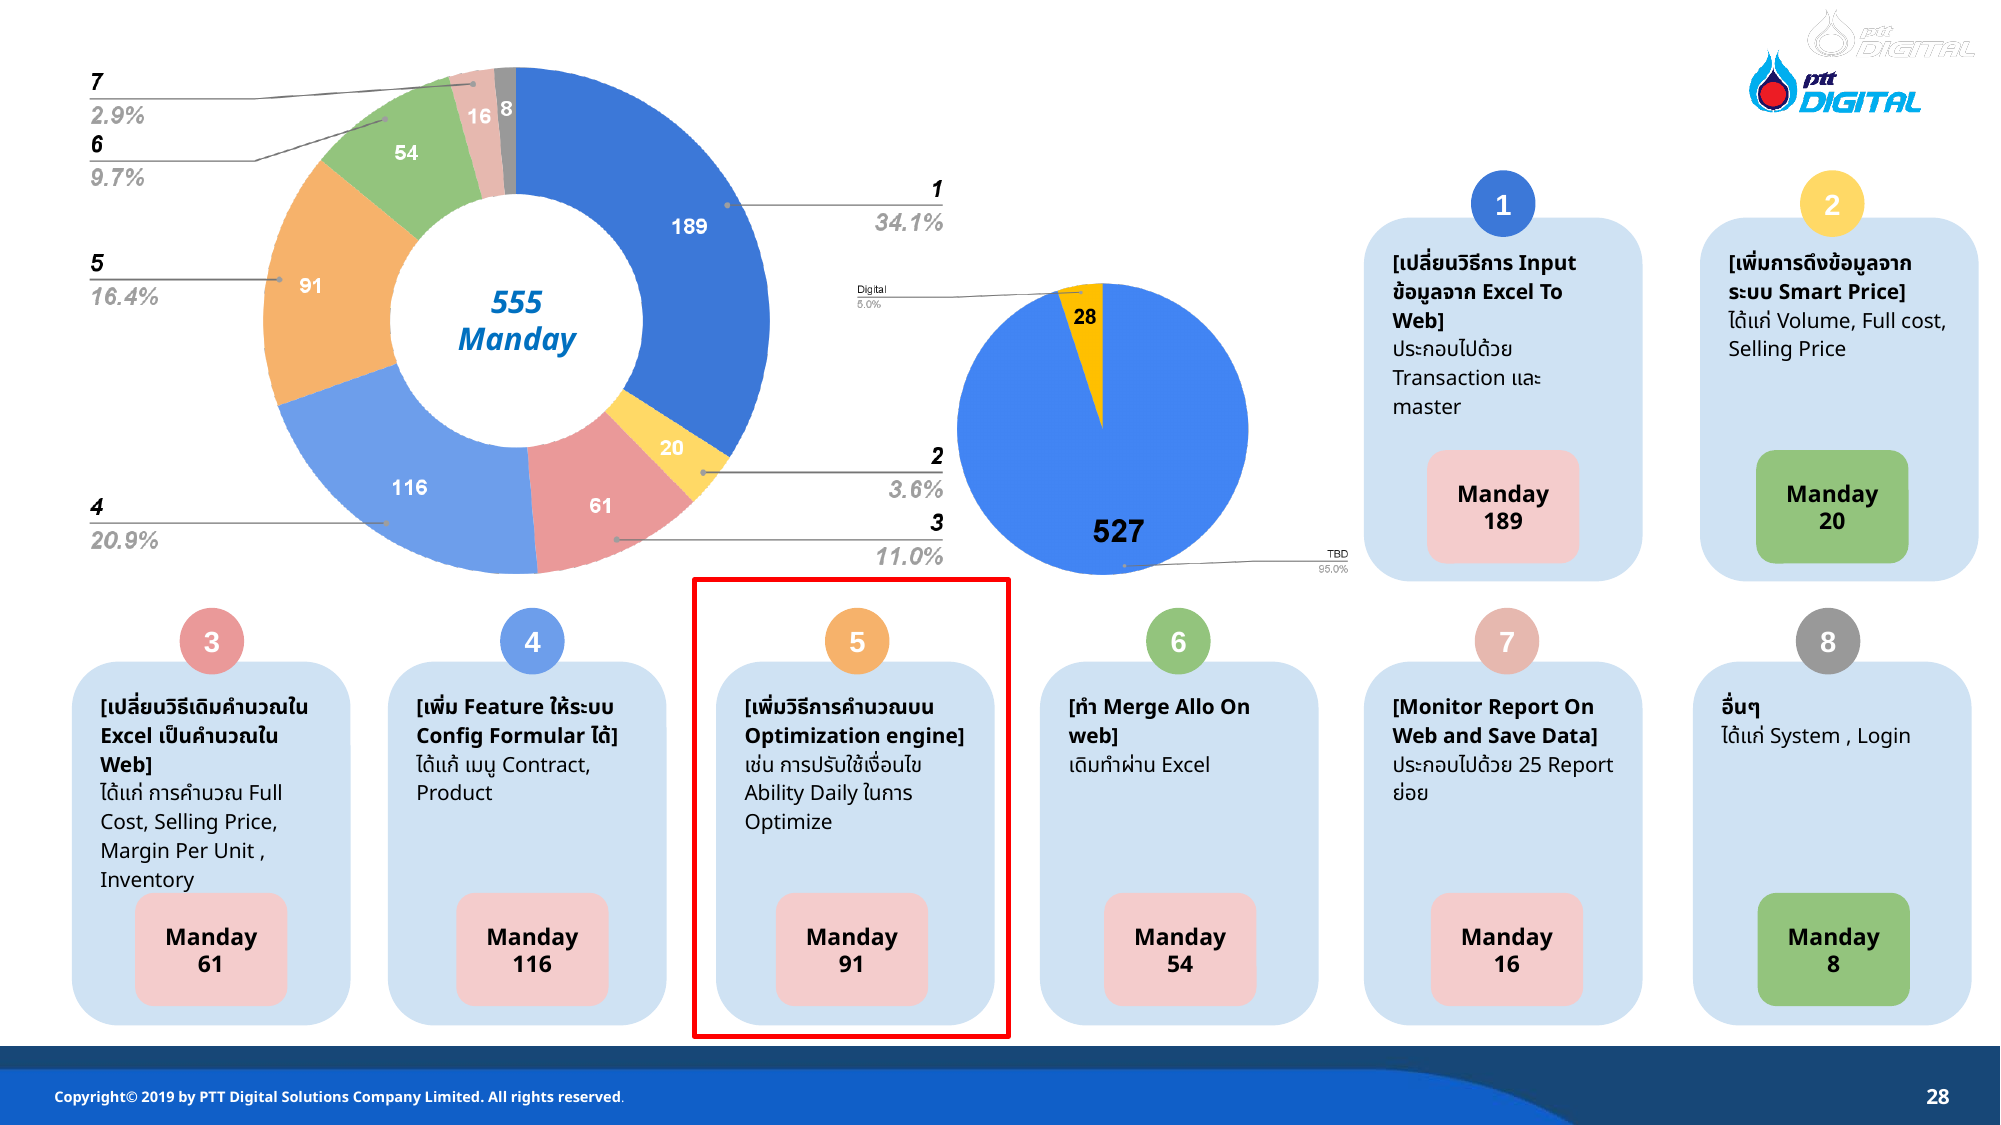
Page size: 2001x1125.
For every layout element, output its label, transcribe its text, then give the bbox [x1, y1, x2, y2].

text_box [เพิ่มการดึงข้อมูลจากระบบ Smart Price] ได้แก่ Volume, Full cost, Selling Price [1700, 217, 1979, 582]
text_box Manday 20 [1756, 450, 1909, 564]
text_box 4 [500, 610, 565, 675]
text_box Manday 116 [456, 892, 609, 1007]
text_box [เปลี่ยนวิธีการ Input ข้อมูลจาก Excel To Web] ประกอบไปด้วย Transaction และ master [1363, 217, 1643, 582]
picture [61, 38, 1365, 602]
text_box 6 [1146, 607, 1211, 675]
text_box Manday 61 [135, 892, 288, 1007]
text_box Manday 189 [1427, 450, 1580, 564]
picture [0, 1046, 2000, 1125]
text_box [Monitor Report On Web and Save Data] ประกอบไปด้วย 25 Report ย่อย [1363, 661, 1643, 1026]
text_box 1 [1471, 170, 1536, 237]
text_box [ทำ Merge Allo On web] เดิมทำผ่าน Excel [1039, 661, 1319, 1026]
text_box Manday 8 [1757, 892, 1910, 1007]
text_box 8 [1795, 607, 1861, 675]
picture [1744, 0, 1977, 135]
text_box 7 [1474, 607, 1540, 675]
text_box Manday 16 [1430, 892, 1584, 1007]
text_box 2 [1800, 170, 1865, 237]
text_box [เปลี่ยนวิธีเดิมคำนวณใน Excel เป็นคำนวณใน Web] ได้แก่ การคำนวณ Full Cost, Selling Price, Margin Per Unit , Inventory [71, 661, 351, 1026]
text_box อื่นๆ ได้แก่ System , Login [1692, 661, 1972, 1026]
text_box [694, 599, 1009, 1037]
text_box [เพิ่ม Feature ให้ระบบ Config Formular ได้] ได้แก้ เมนู Contract, Product [387, 661, 667, 1026]
text_box Manday 54 [1104, 892, 1257, 1007]
text_box 3 [179, 610, 245, 675]
slide_number 28 [1891, 1076, 1985, 1119]
